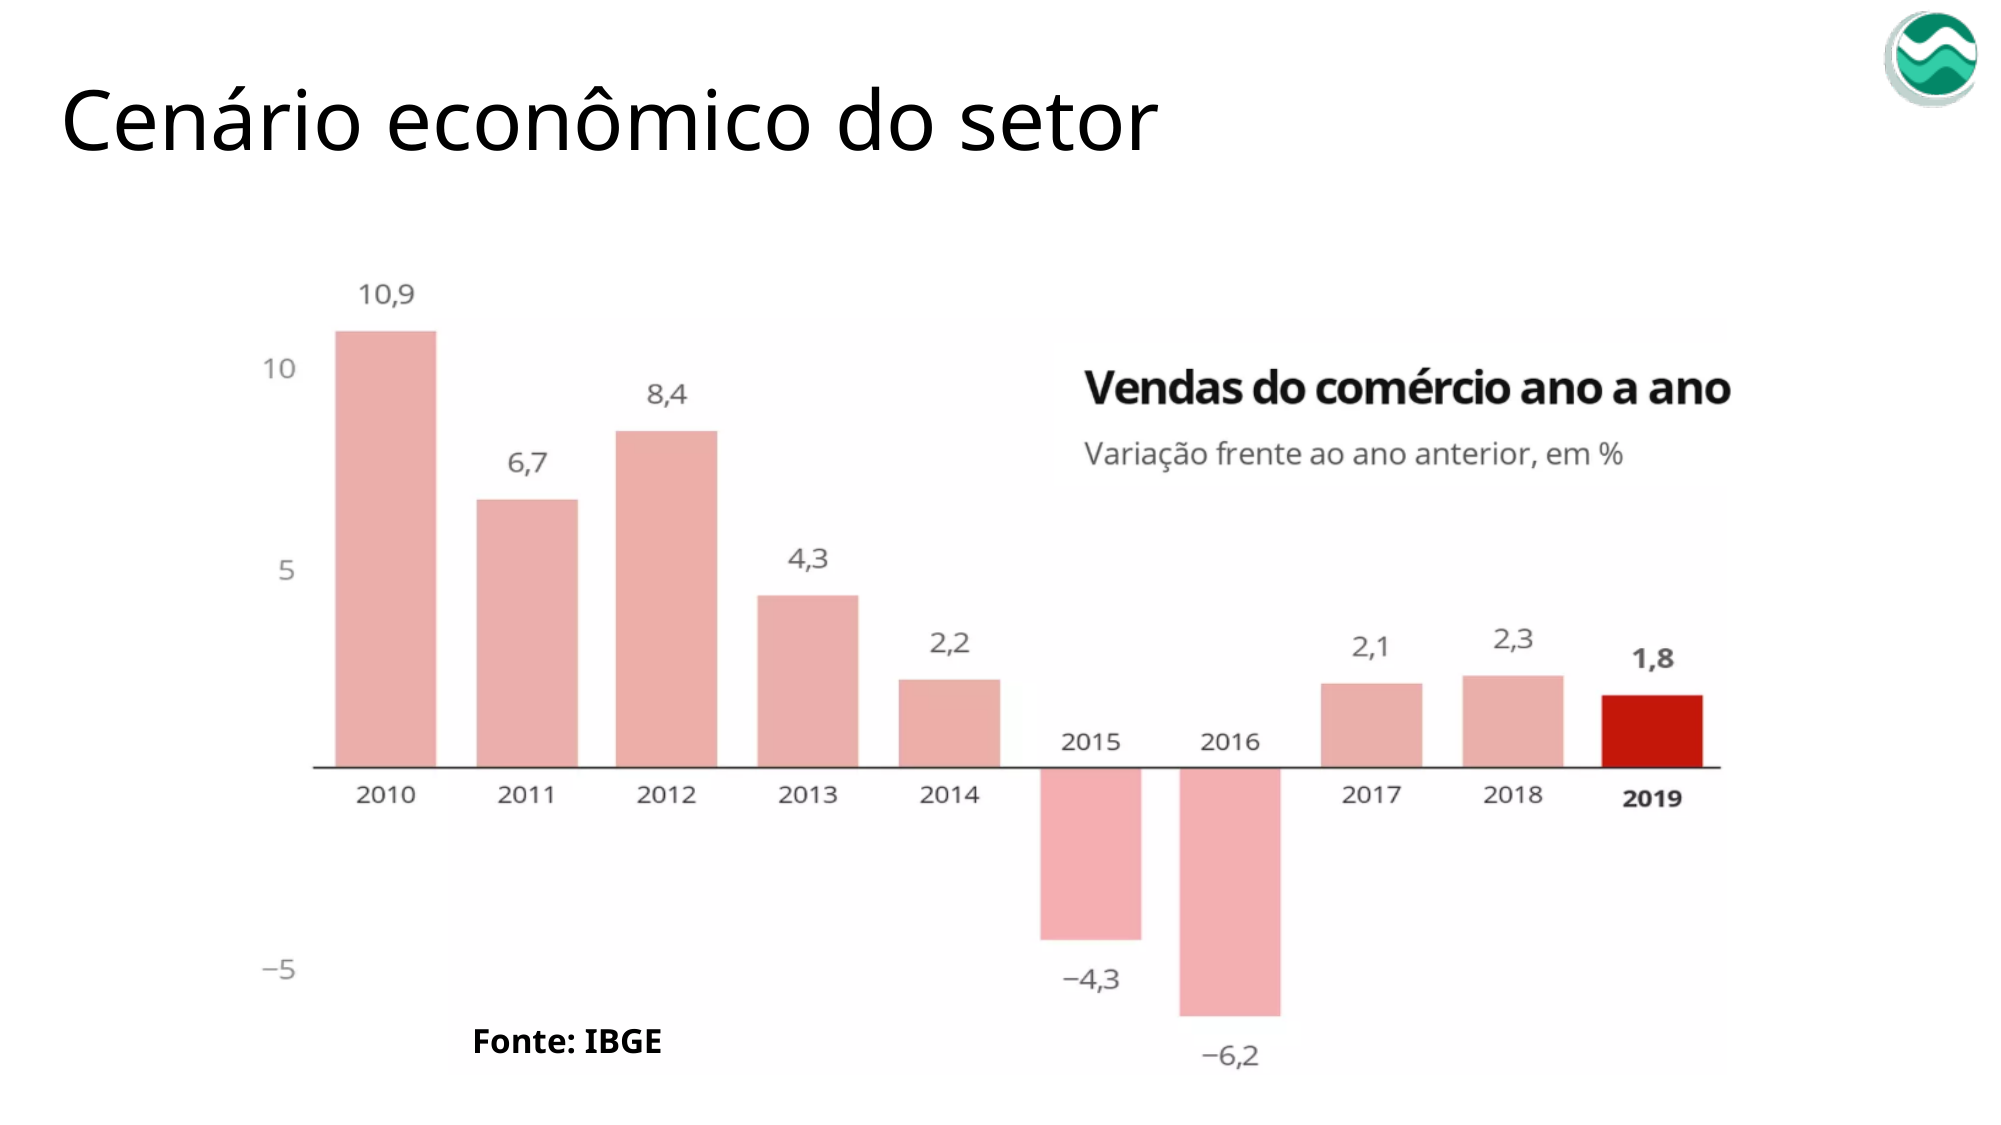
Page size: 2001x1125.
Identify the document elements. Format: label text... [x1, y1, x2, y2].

picture [226, 263, 1750, 1075]
picture [1881, 0, 1985, 115]
text_box Cenário econômico do setor [45, 14, 1771, 232]
